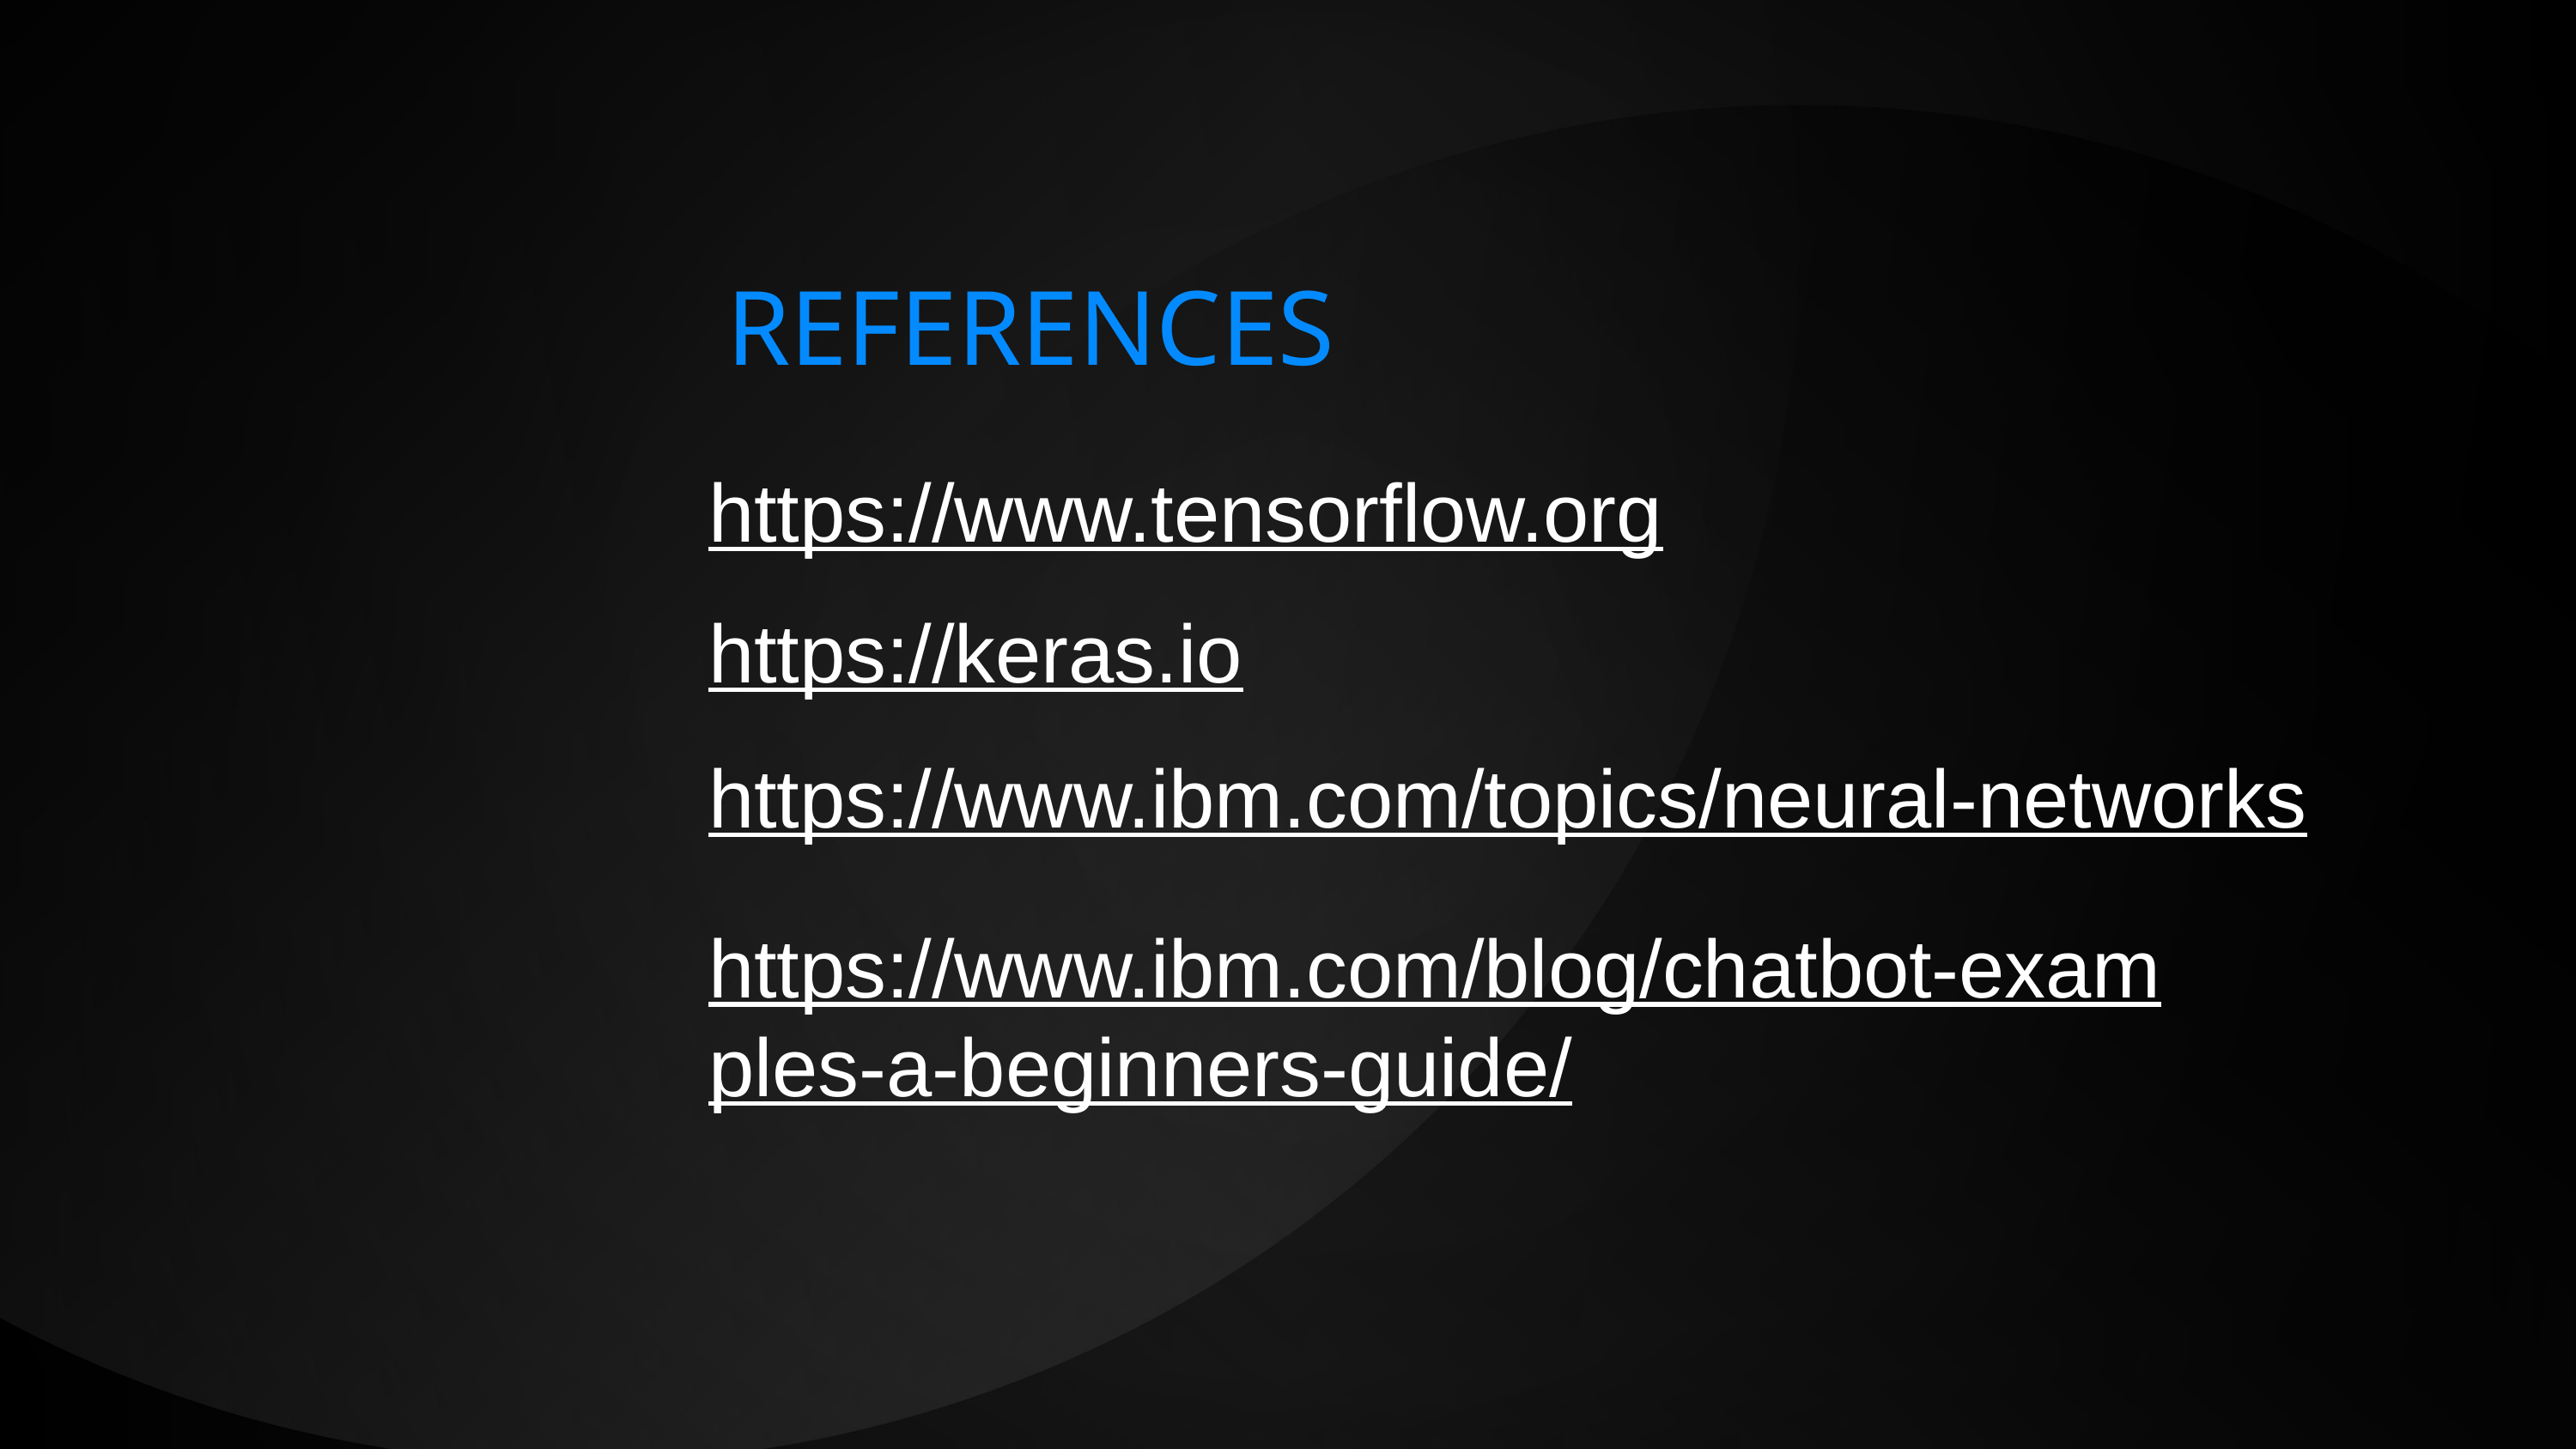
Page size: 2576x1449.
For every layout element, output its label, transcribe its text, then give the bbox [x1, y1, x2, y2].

text_box https://www.ibm.com/topics/neural-networks [708, 729, 2314, 845]
text_box https://keras.io [708, 584, 1341, 700]
text_box https://www.ibm.com/blog/chatbot-examples-a-beginners-guide/ [708, 899, 2207, 1015]
text_box REFERENCES [258, 242, 1803, 385]
text_box https://www.tensorflow.org [708, 443, 1775, 559]
text_box [0, 0, 2576, 1449]
